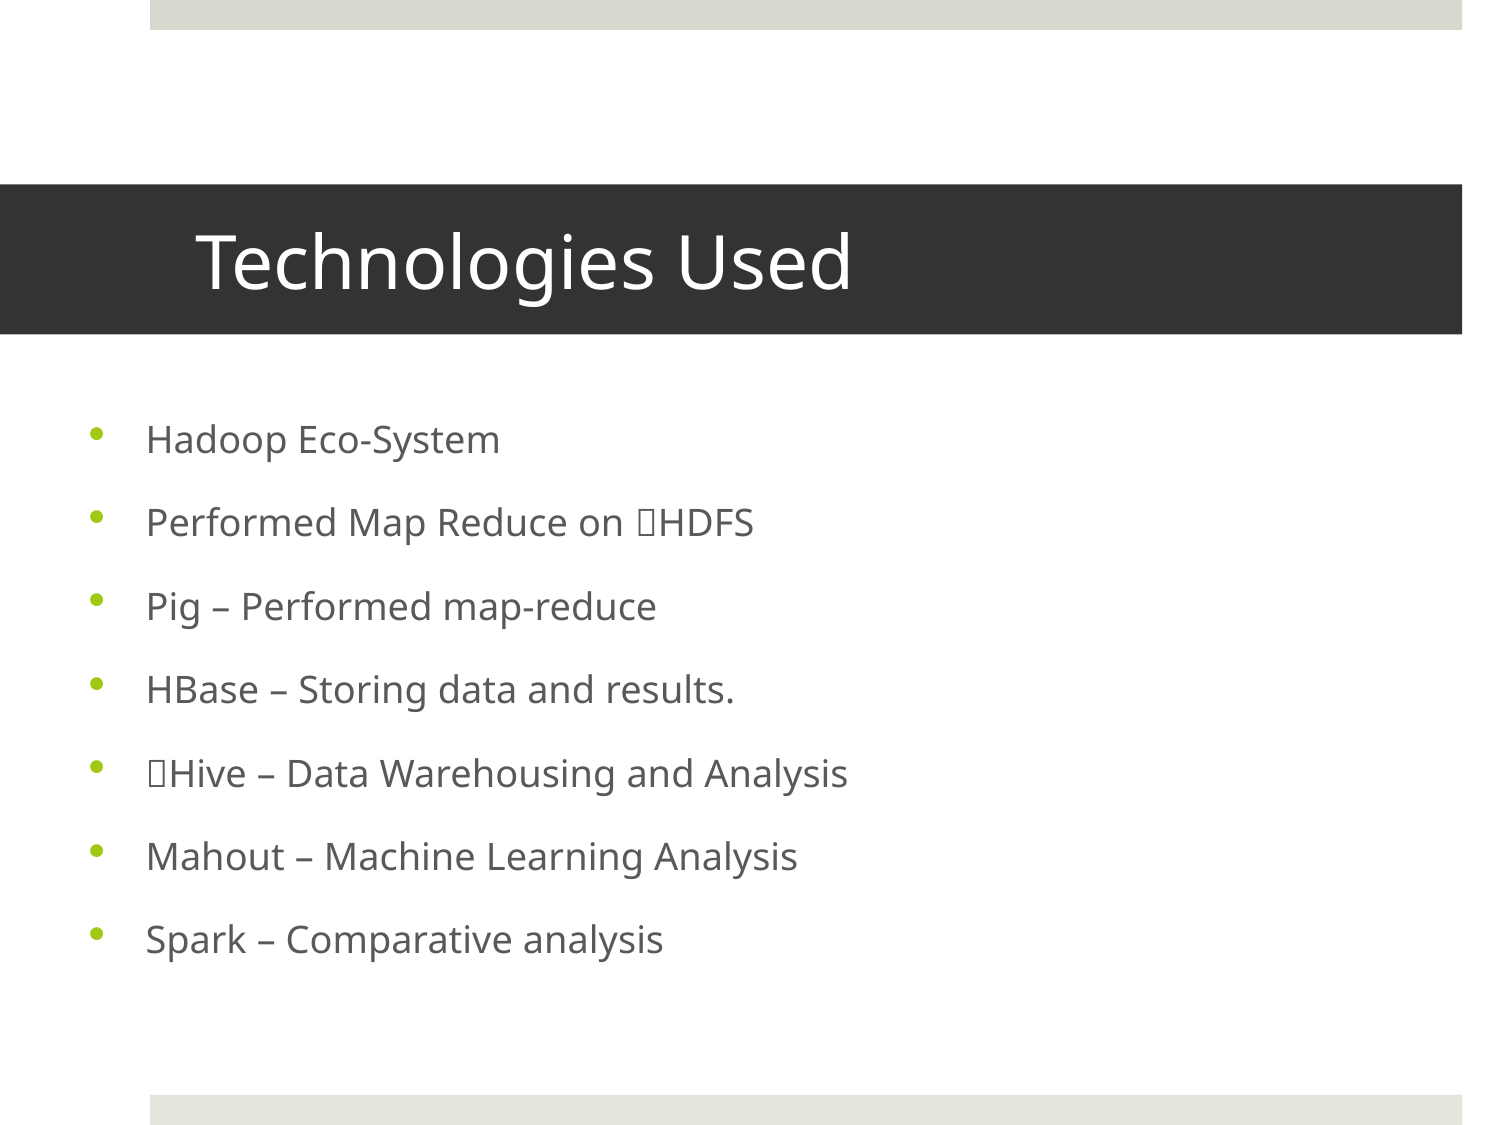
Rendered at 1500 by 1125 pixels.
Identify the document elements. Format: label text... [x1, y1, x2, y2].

title Technologies Used [0, 184, 1463, 335]
list Hadoop Eco-System Performed Map Reduce on 􏰄HDFS Pig – Performed map-reduce HBase – Storing data and results. 􏰄Hive – Data Warehousing and Analysis Mahout – Machine Learning Analysis Spark – Comparative analysis [75, 407, 1432, 973]
